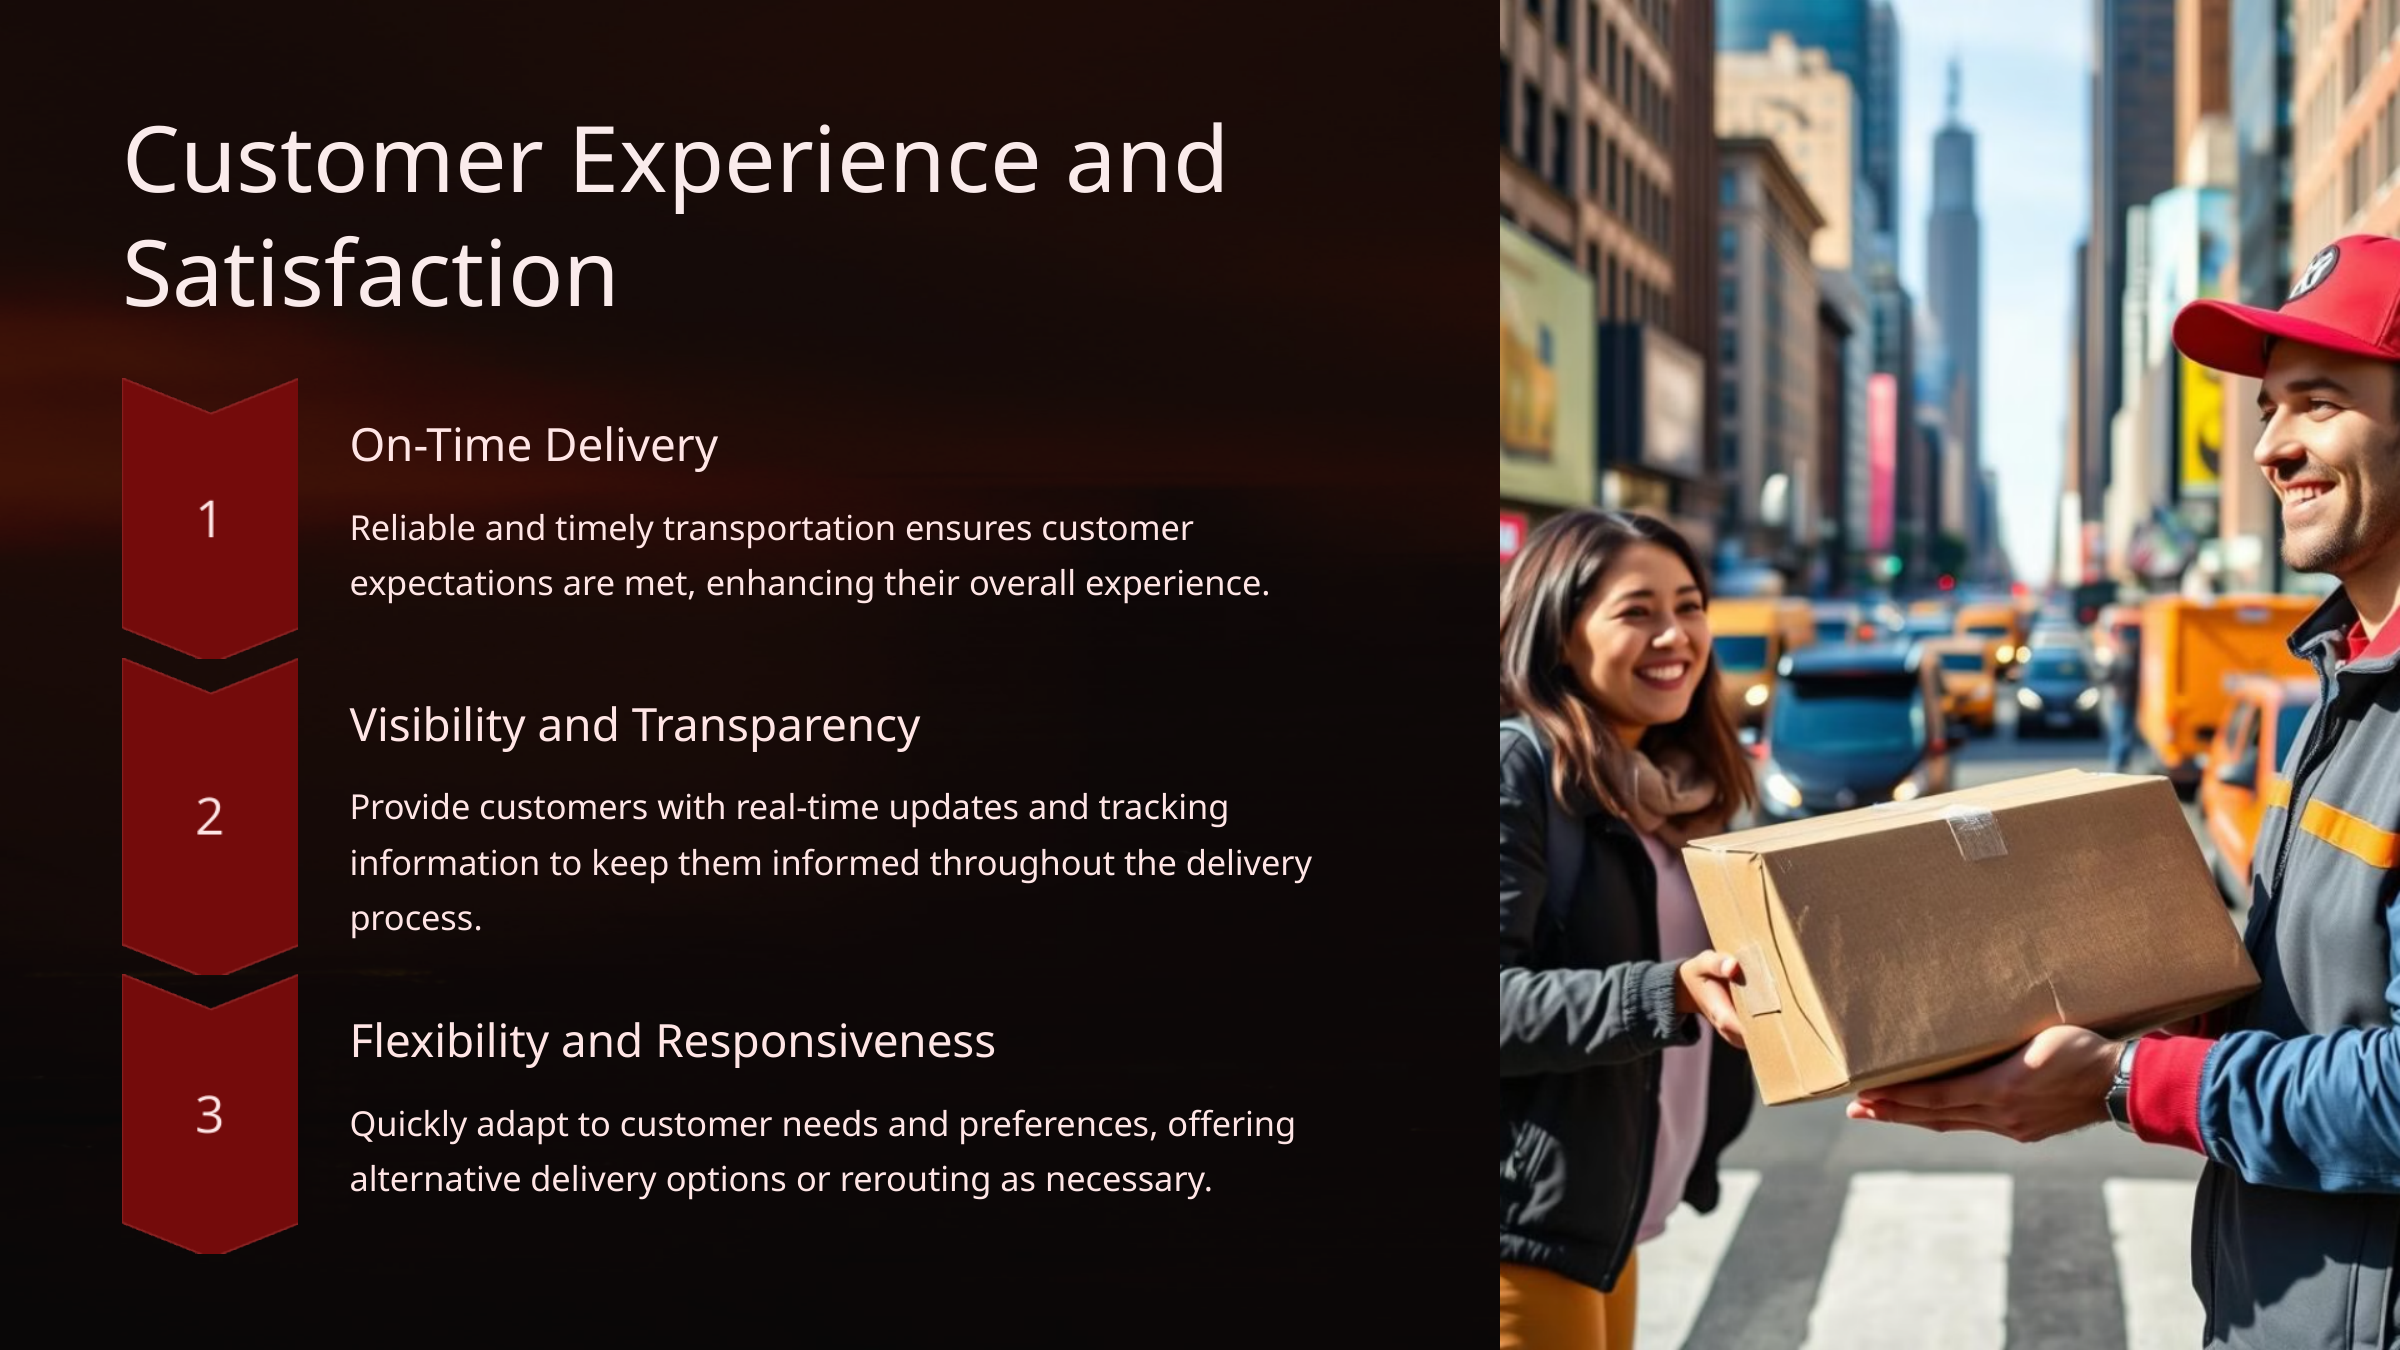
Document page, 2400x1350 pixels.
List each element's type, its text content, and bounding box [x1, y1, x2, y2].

text_box Provide customers with real-time updates and tracking information to keep them informed throughout the delivery process. [349, 771, 1378, 940]
text_box On-Time Delivery [349, 413, 824, 471]
text_box Customer Experience and Satisfaction [122, 96, 1378, 326]
text_box Visibility and Transparency [349, 693, 1096, 751]
text_box Quickly adapt to customer needs and preferences, offering alternative delivery options or rerouting as necessary. [349, 1087, 1378, 1200]
text_box Flexibility and Responsiveness [349, 1009, 1184, 1067]
text_box Reliable and timely transportation ensures customer expectations are met, enhancing their overall experience. [349, 491, 1378, 604]
picture [1499, 0, 2400, 1350]
picture [122, 378, 298, 1254]
